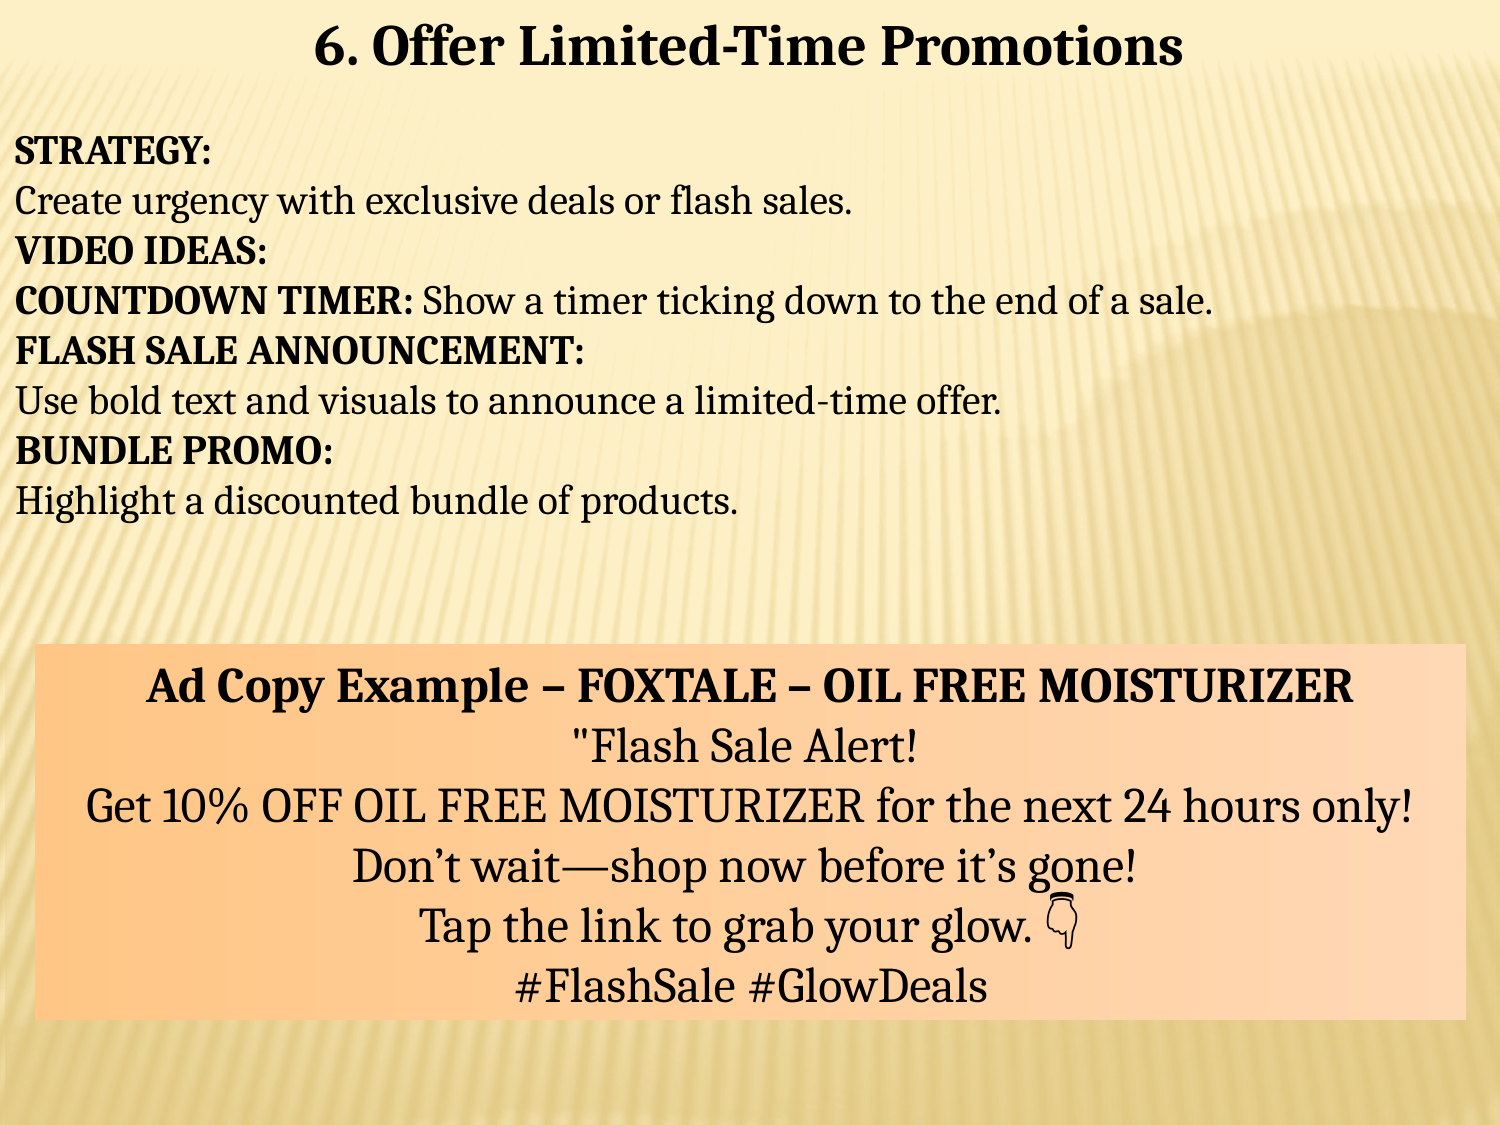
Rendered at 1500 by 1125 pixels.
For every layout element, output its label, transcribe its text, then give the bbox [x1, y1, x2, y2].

text_box 6. Offer Limited-Time Promotions STRATEGY: Create urgency with exclusive deals or flash sales. VIDEO IDEAS: COUNTDOWN TIMER: Show a timer ticking down to the end of a sale. FLASH SALE ANNOUNCEMENT: Use bold text and visuals to announce a limited-time offer. BUNDLE PROMO: Highlight a discounted bundle of products. [0, 0, 1500, 581]
picture [0, 581, 1500, 1125]
text_box Ad Copy Example – FOXTALE – OIL FREE MOISTURIZER "Flash Sale Alert! Get 10% OFF OIL FREE MOISTURIZER for the next 24 hours only! Don’t wait—shop now before it’s gone! Tap the link to grab your glow. 👇 #FlashSale #GlowDeals [35, 644, 1467, 1020]
